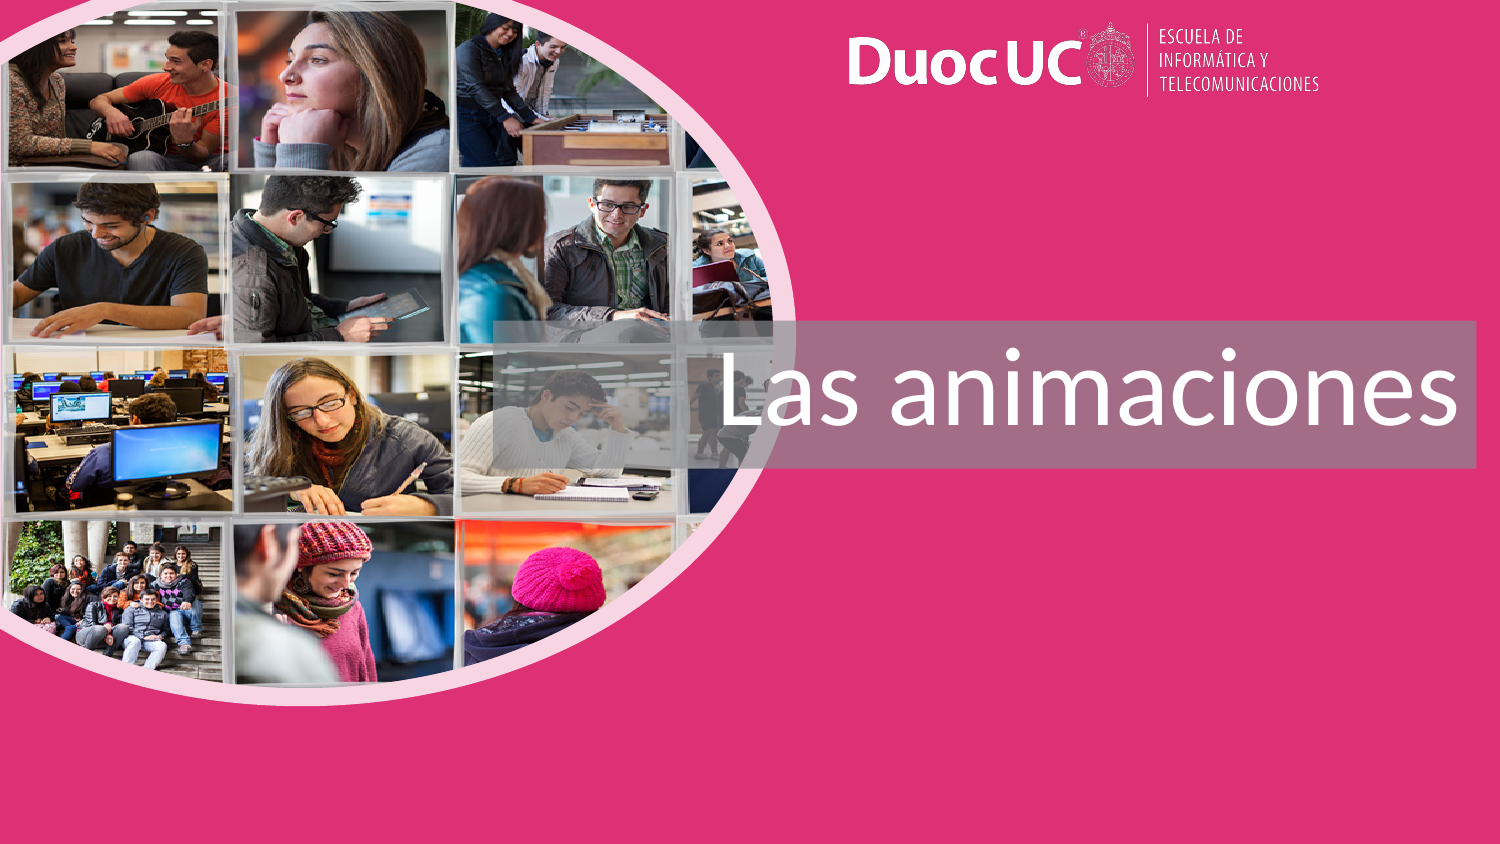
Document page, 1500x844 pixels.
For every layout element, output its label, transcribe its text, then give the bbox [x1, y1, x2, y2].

picture [0, 0, 773, 688]
picture [849, 22, 1319, 97]
title Las animaciones [492, 320, 1477, 469]
